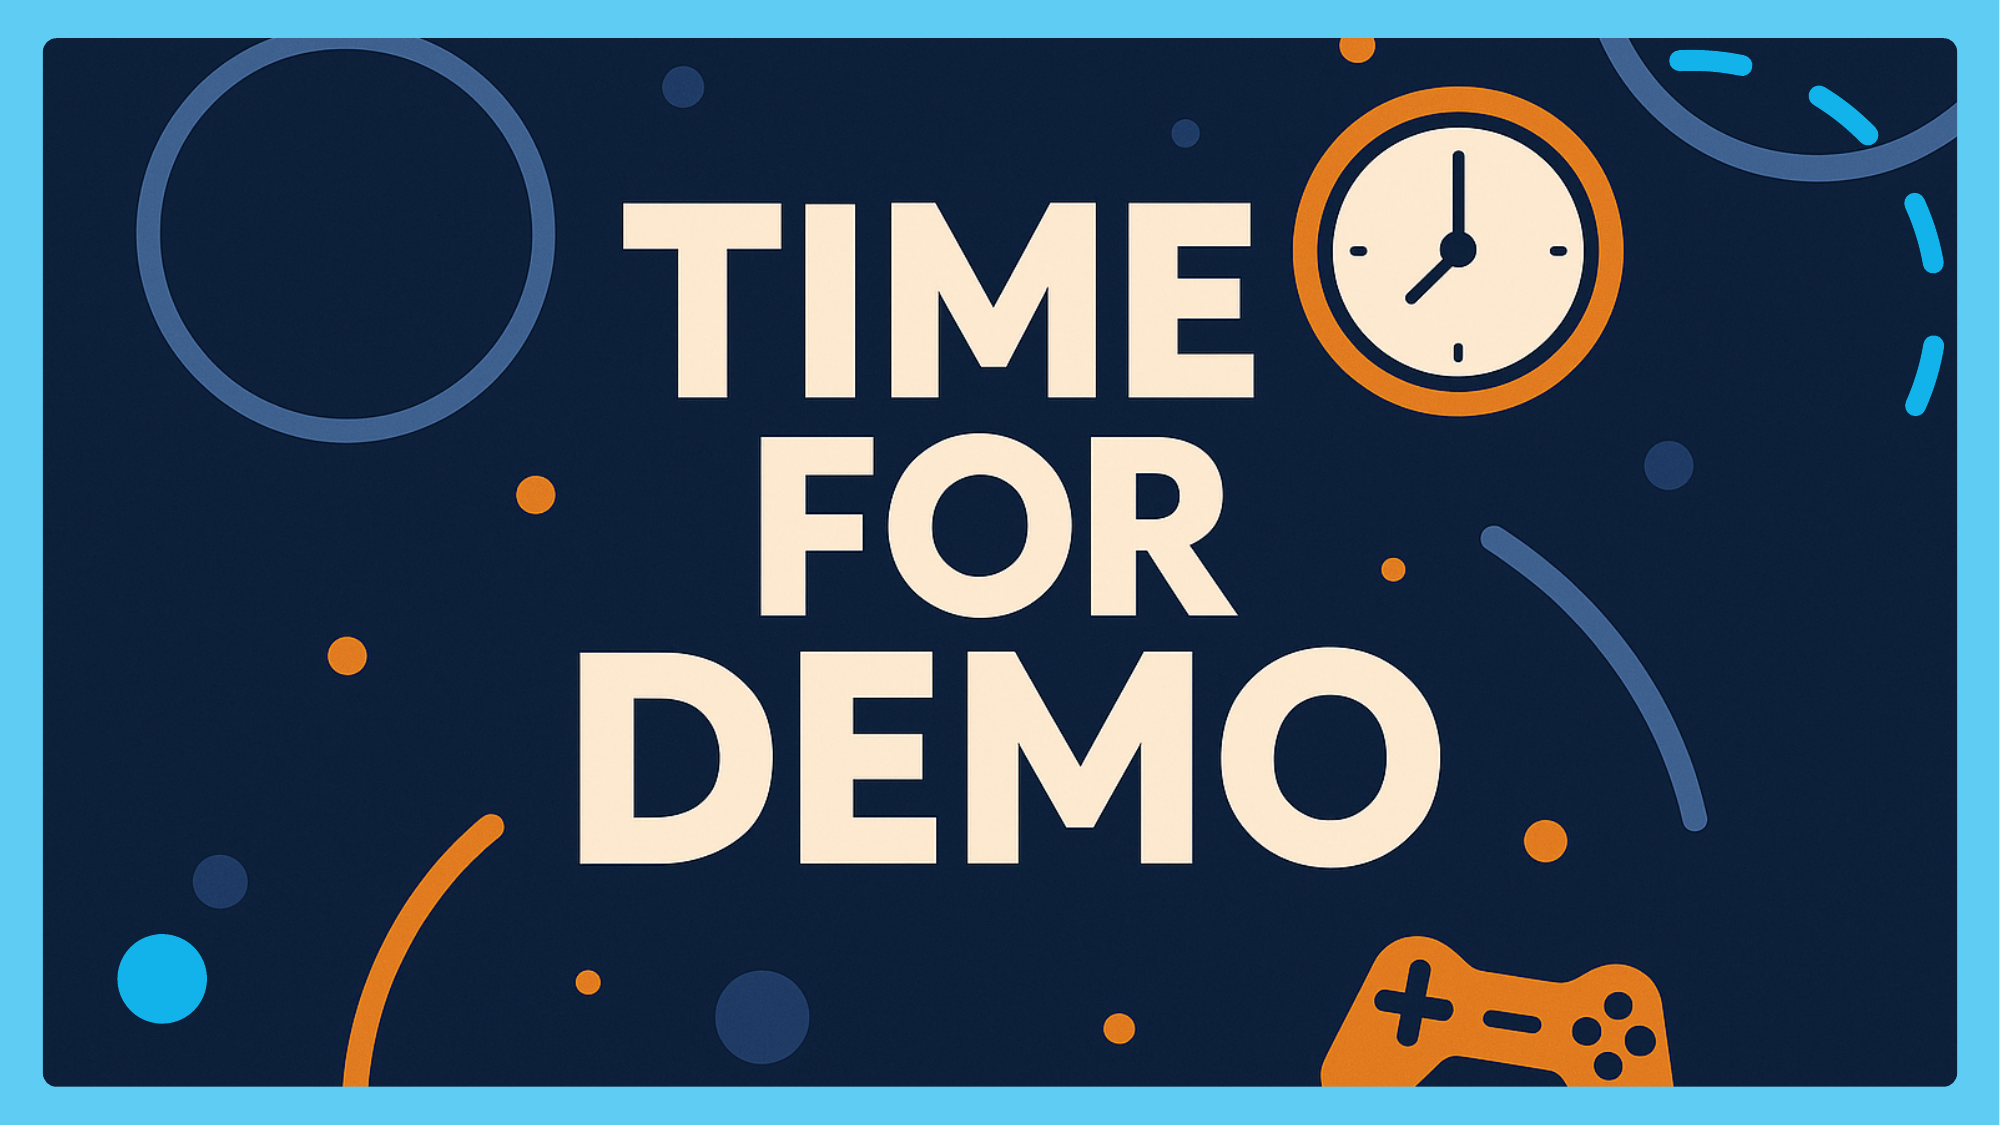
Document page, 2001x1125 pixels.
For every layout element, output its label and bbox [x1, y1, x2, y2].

picture [42, 38, 1958, 1087]
text_box [0, 0, 2000, 1125]
